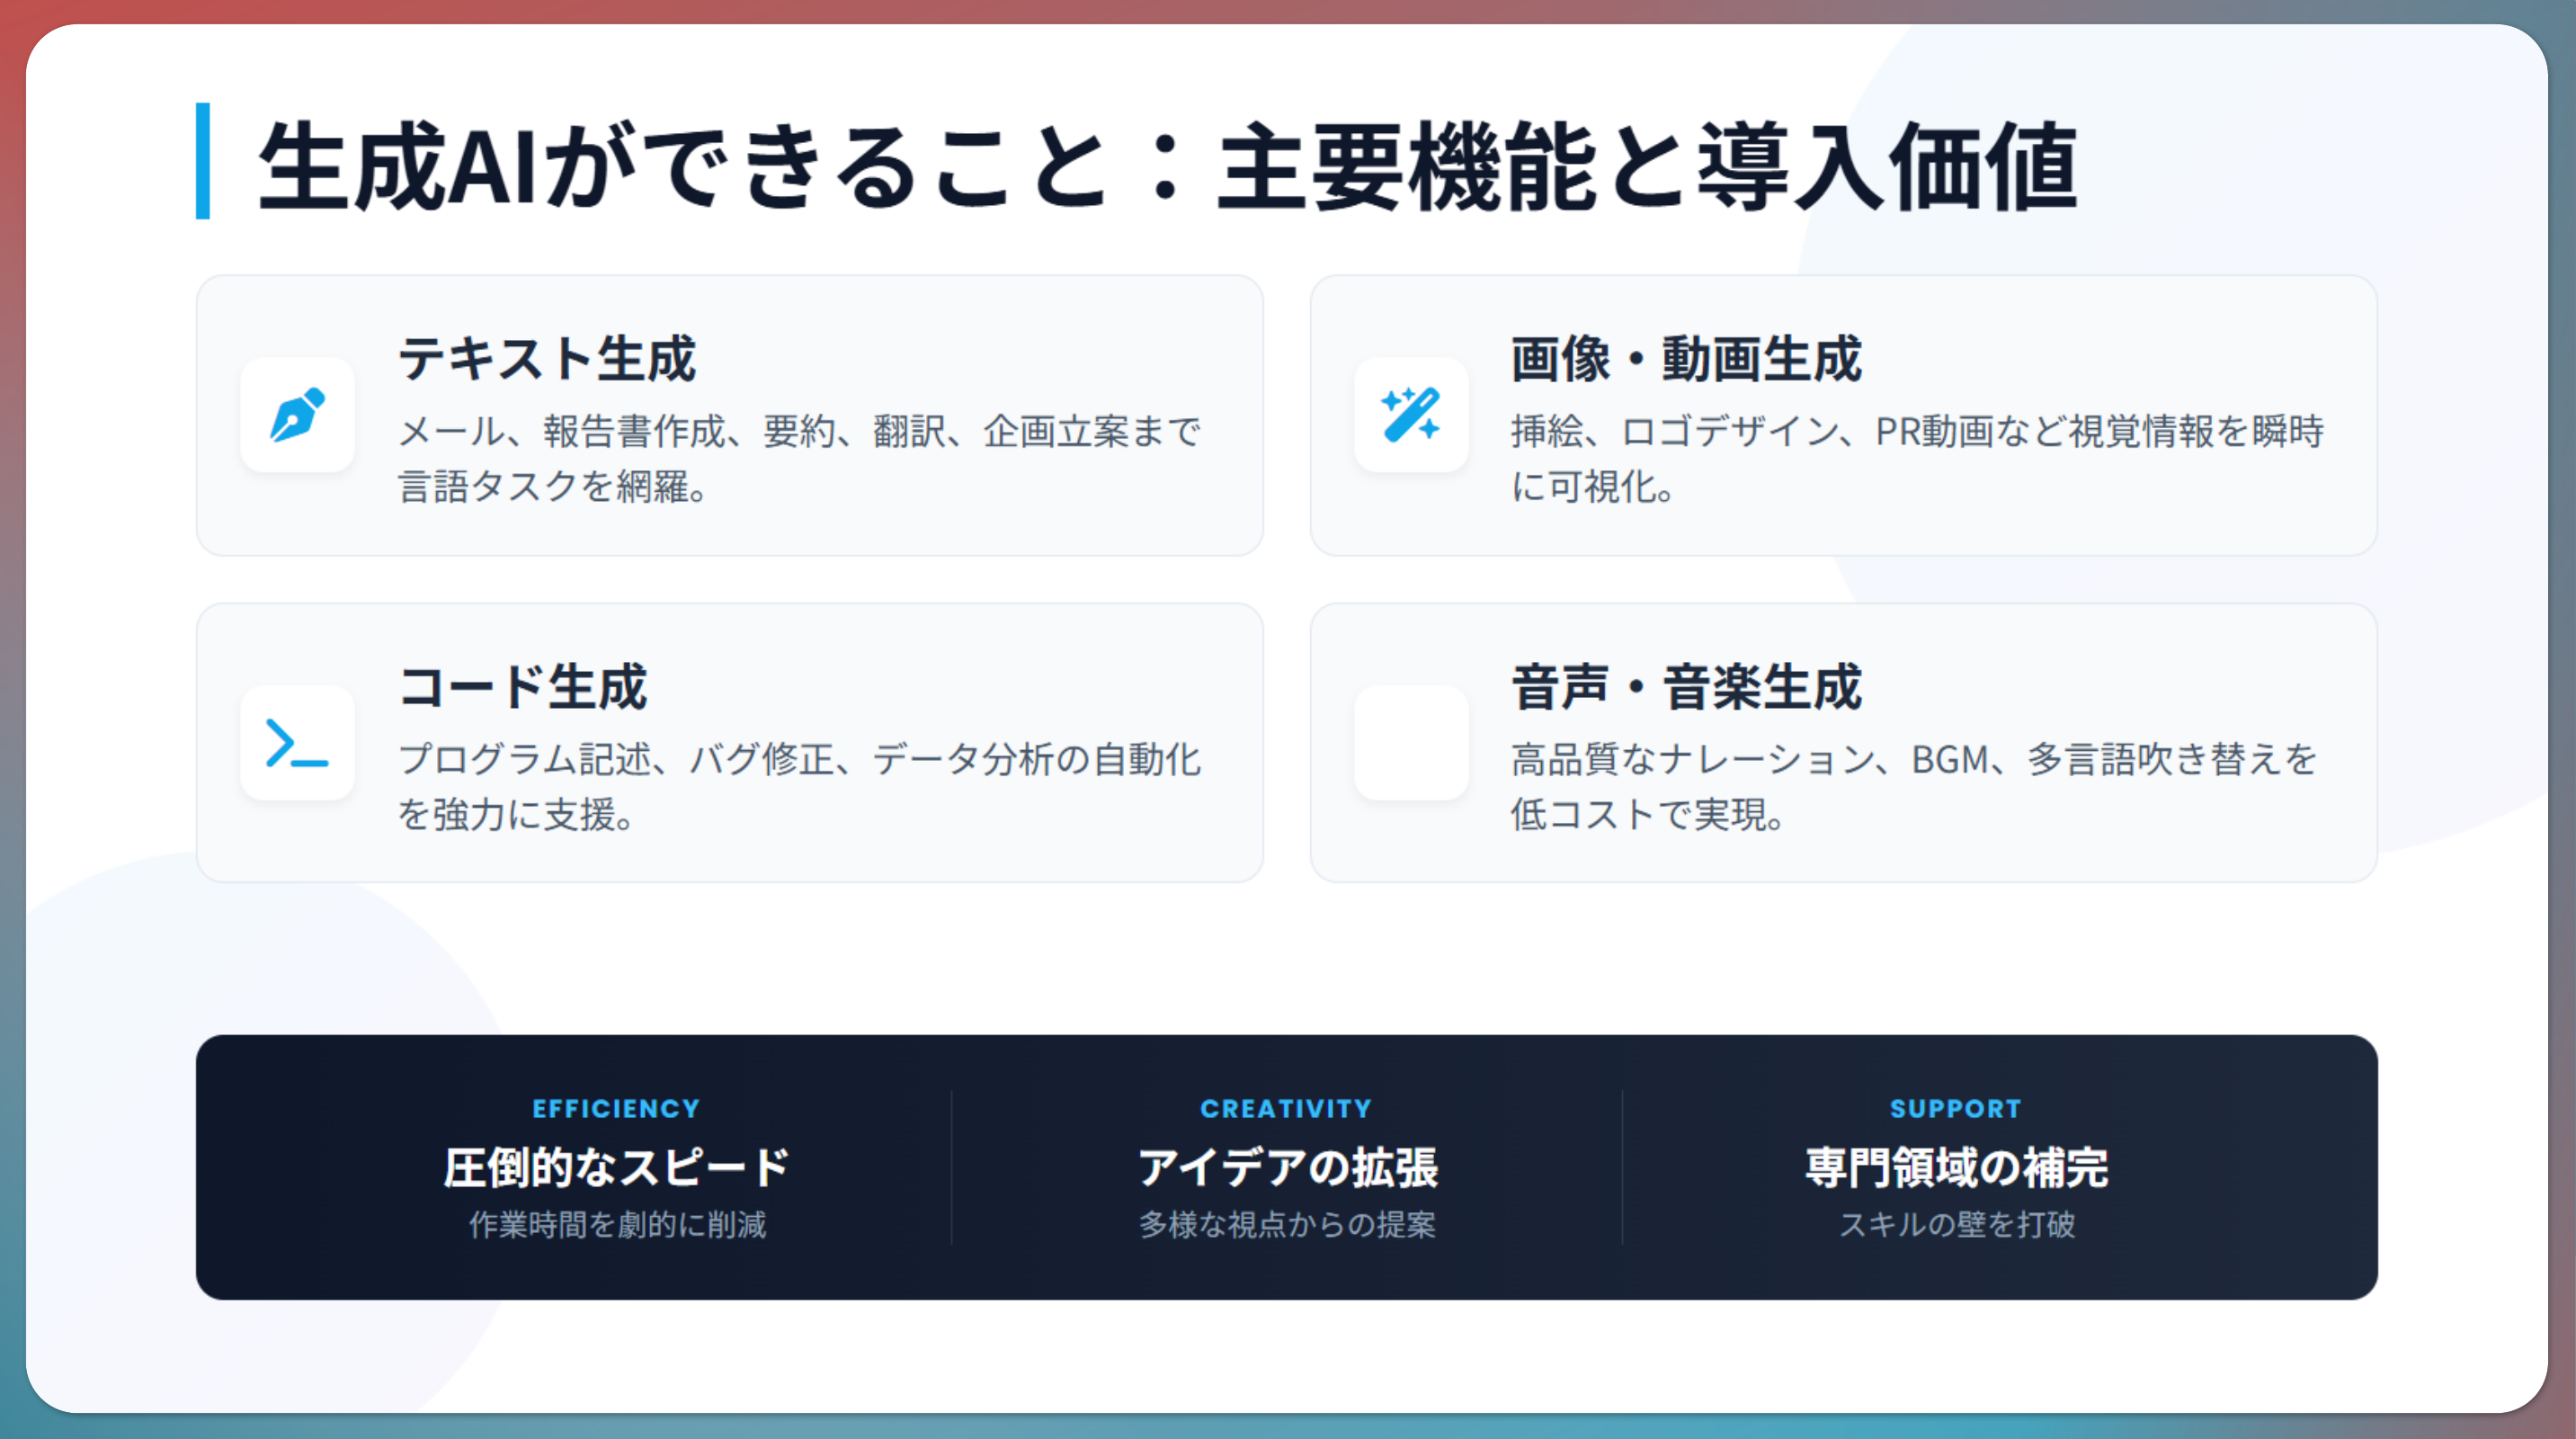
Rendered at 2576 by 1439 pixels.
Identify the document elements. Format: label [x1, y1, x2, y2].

picture [25, 23, 2549, 1414]
text_box [0, 0, 2576, 1439]
